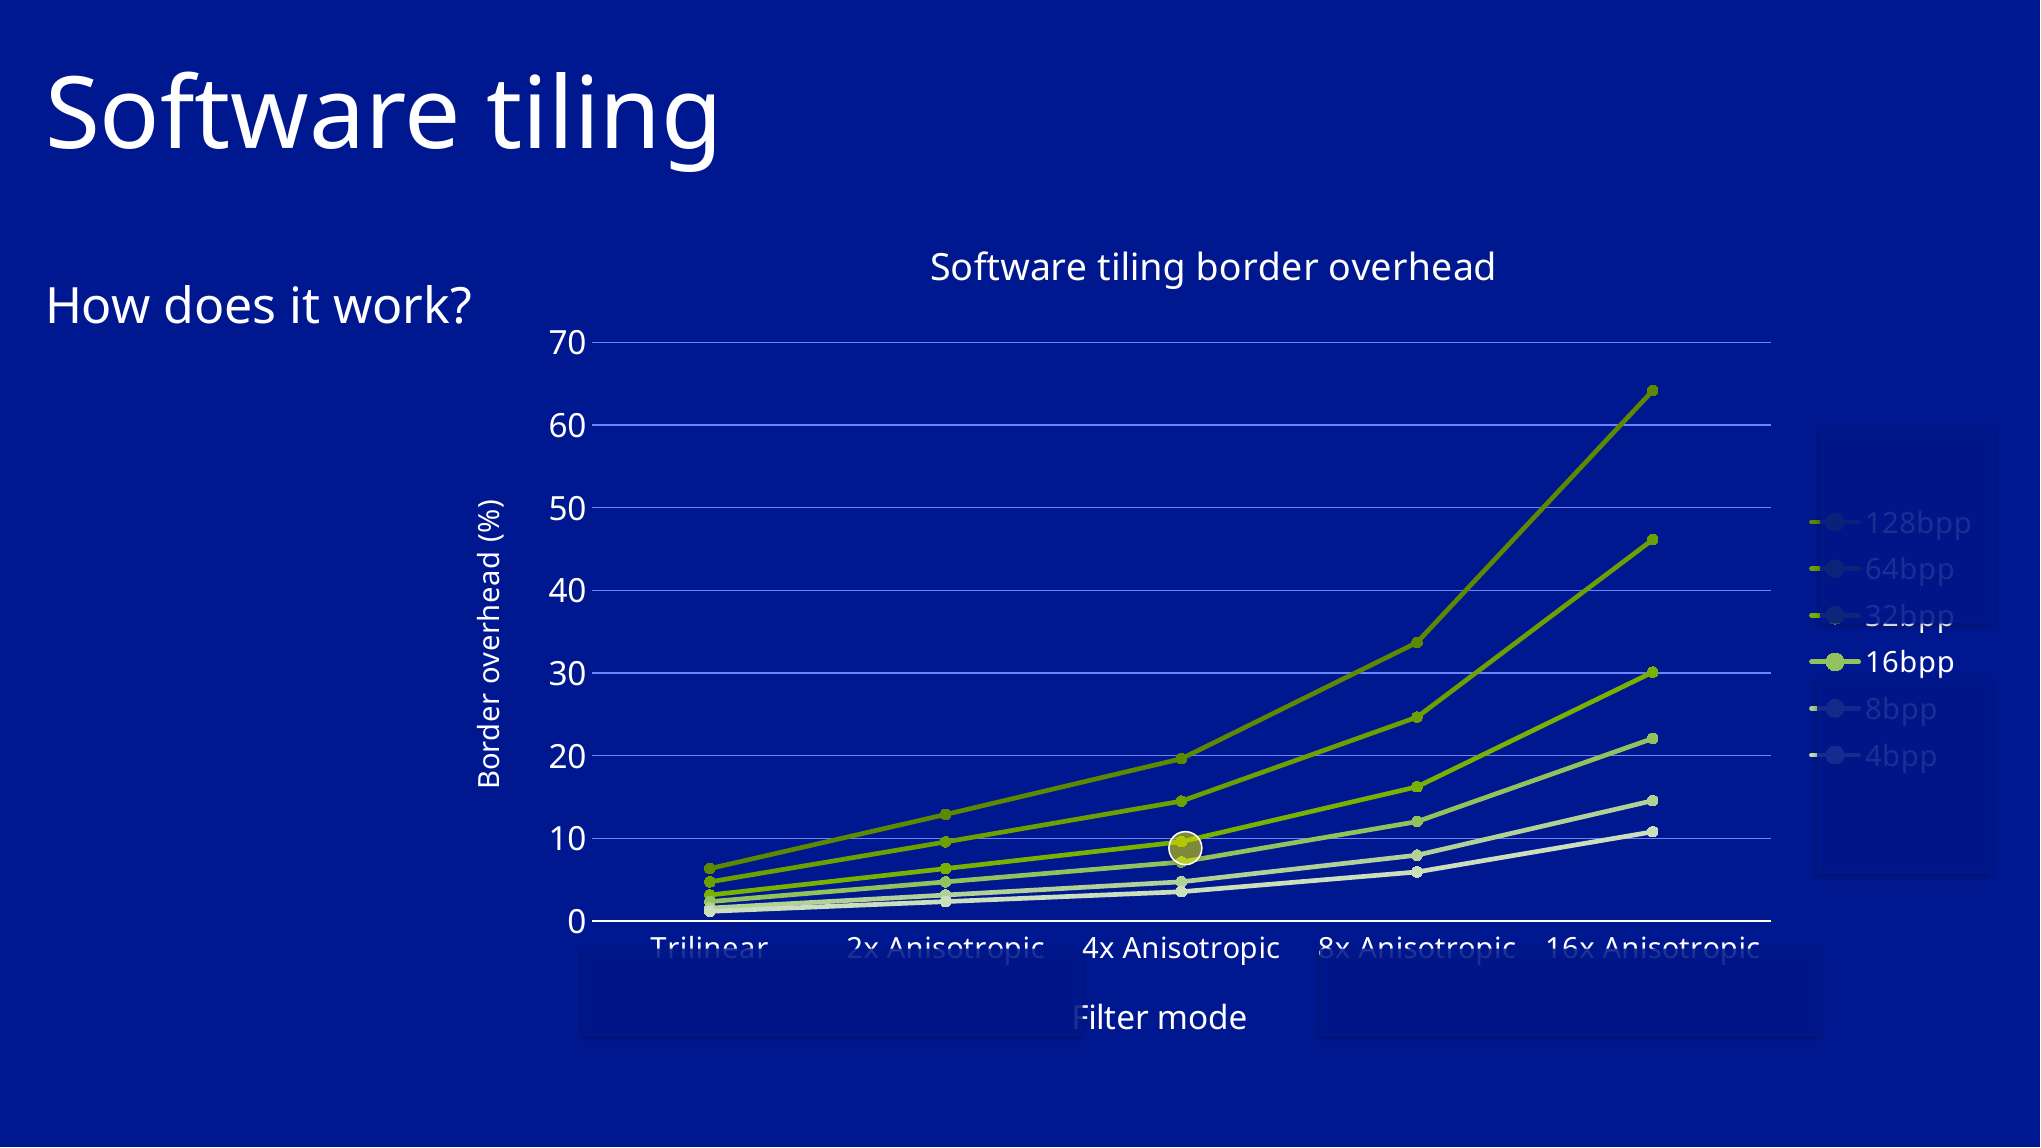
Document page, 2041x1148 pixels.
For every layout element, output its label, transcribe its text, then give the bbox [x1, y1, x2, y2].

title Software tiling [45, 48, 1996, 199]
chart [432, 203, 1996, 1074]
list How does it work? [45, 273, 496, 1099]
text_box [582, 427, 1996, 1037]
